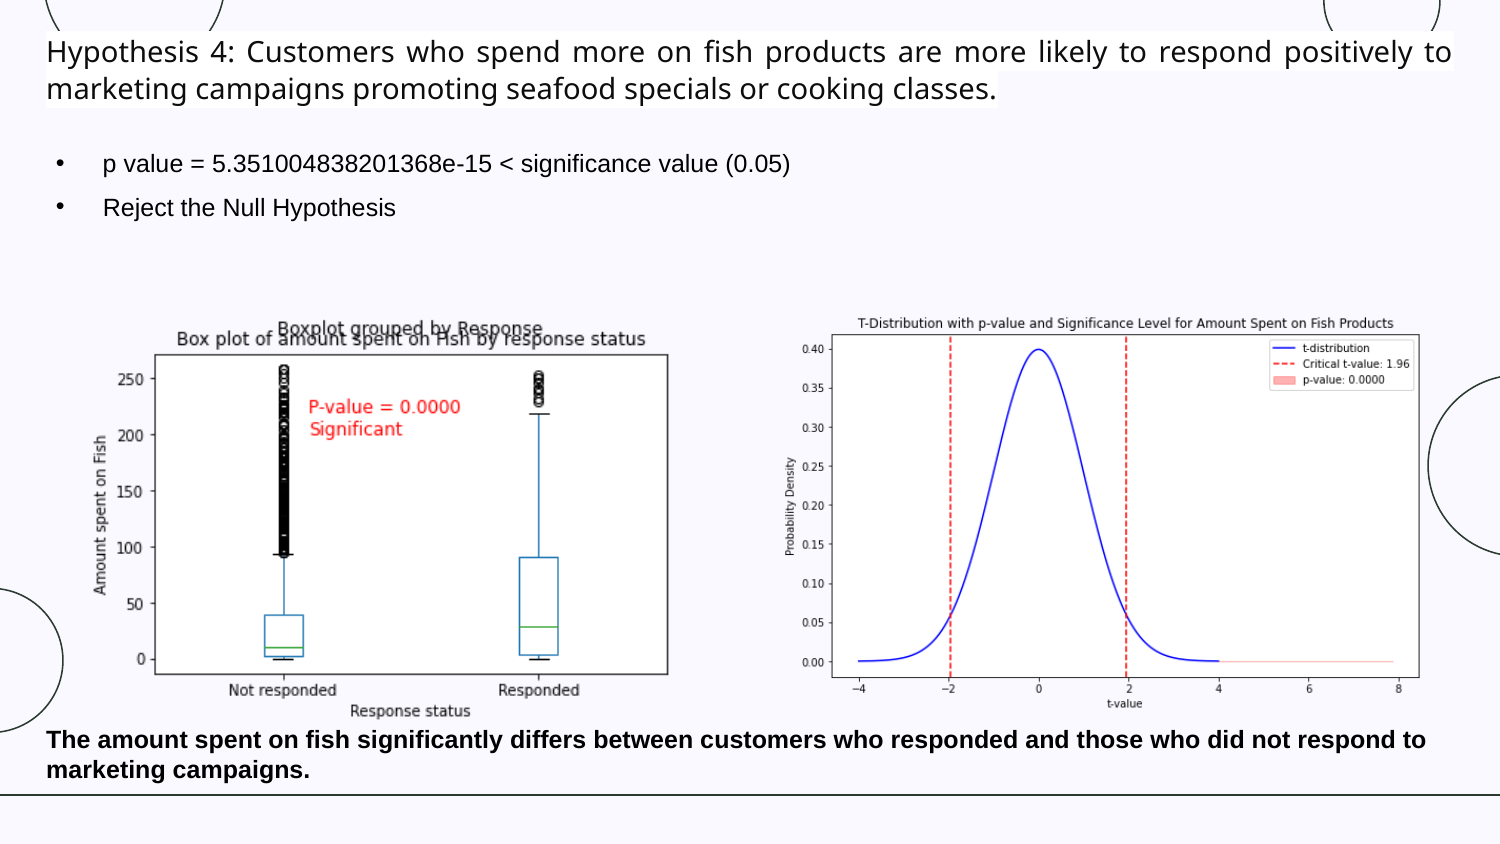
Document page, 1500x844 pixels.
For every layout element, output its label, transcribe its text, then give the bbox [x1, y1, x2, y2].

text_box The amount spent on fish significantly differs between customers who responded and those who did not respond to marketing campaigns. [31, 716, 1469, 791]
text_box Reject the Null Hypothesis [41, 183, 941, 229]
picture [85, 309, 676, 731]
picture [779, 309, 1426, 717]
text_box p value = 5.351004838201368e-15 < significance value (0.05) [41, 140, 983, 185]
text_box Hypothesis 4: Customers who spend more on fish products are more likely to respond positively to marketing campaigns promoting seafood specials or cooking classes. [31, 23, 1469, 113]
